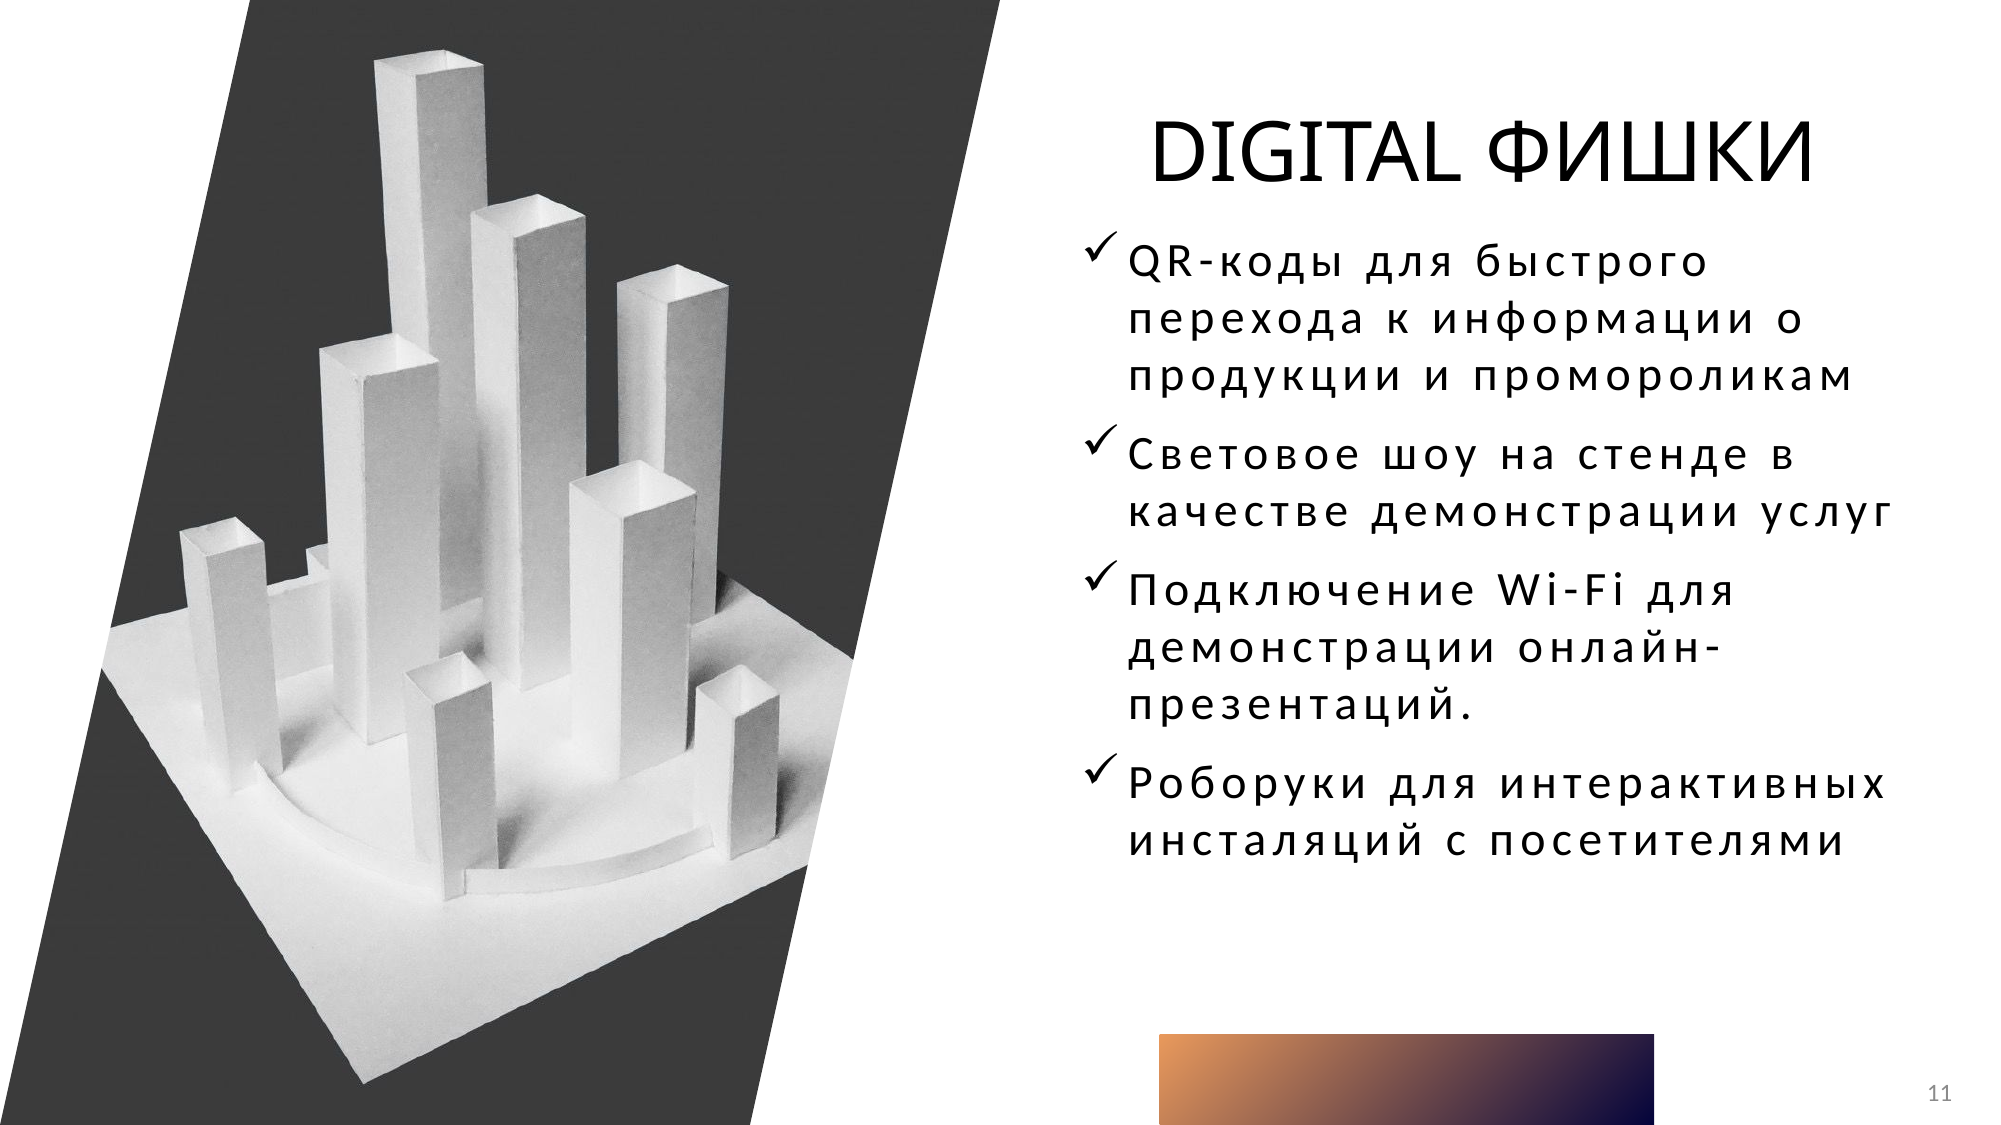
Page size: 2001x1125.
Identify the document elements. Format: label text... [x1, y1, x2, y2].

list QR-коды для быстрого перехода к информации о продукции и промороликам Световое шоу на стенде в качестве демонстрации услуг Подключение Wi-Fi для демонстрации онлайн-презентаций. Роборуки для интерактивных инсталяций с посетителями [1066, 220, 1919, 993]
picture [0, 0, 1000, 1125]
title Digital фишки [1072, 90, 1895, 202]
slide_number 11 [1894, 1061, 1968, 1121]
